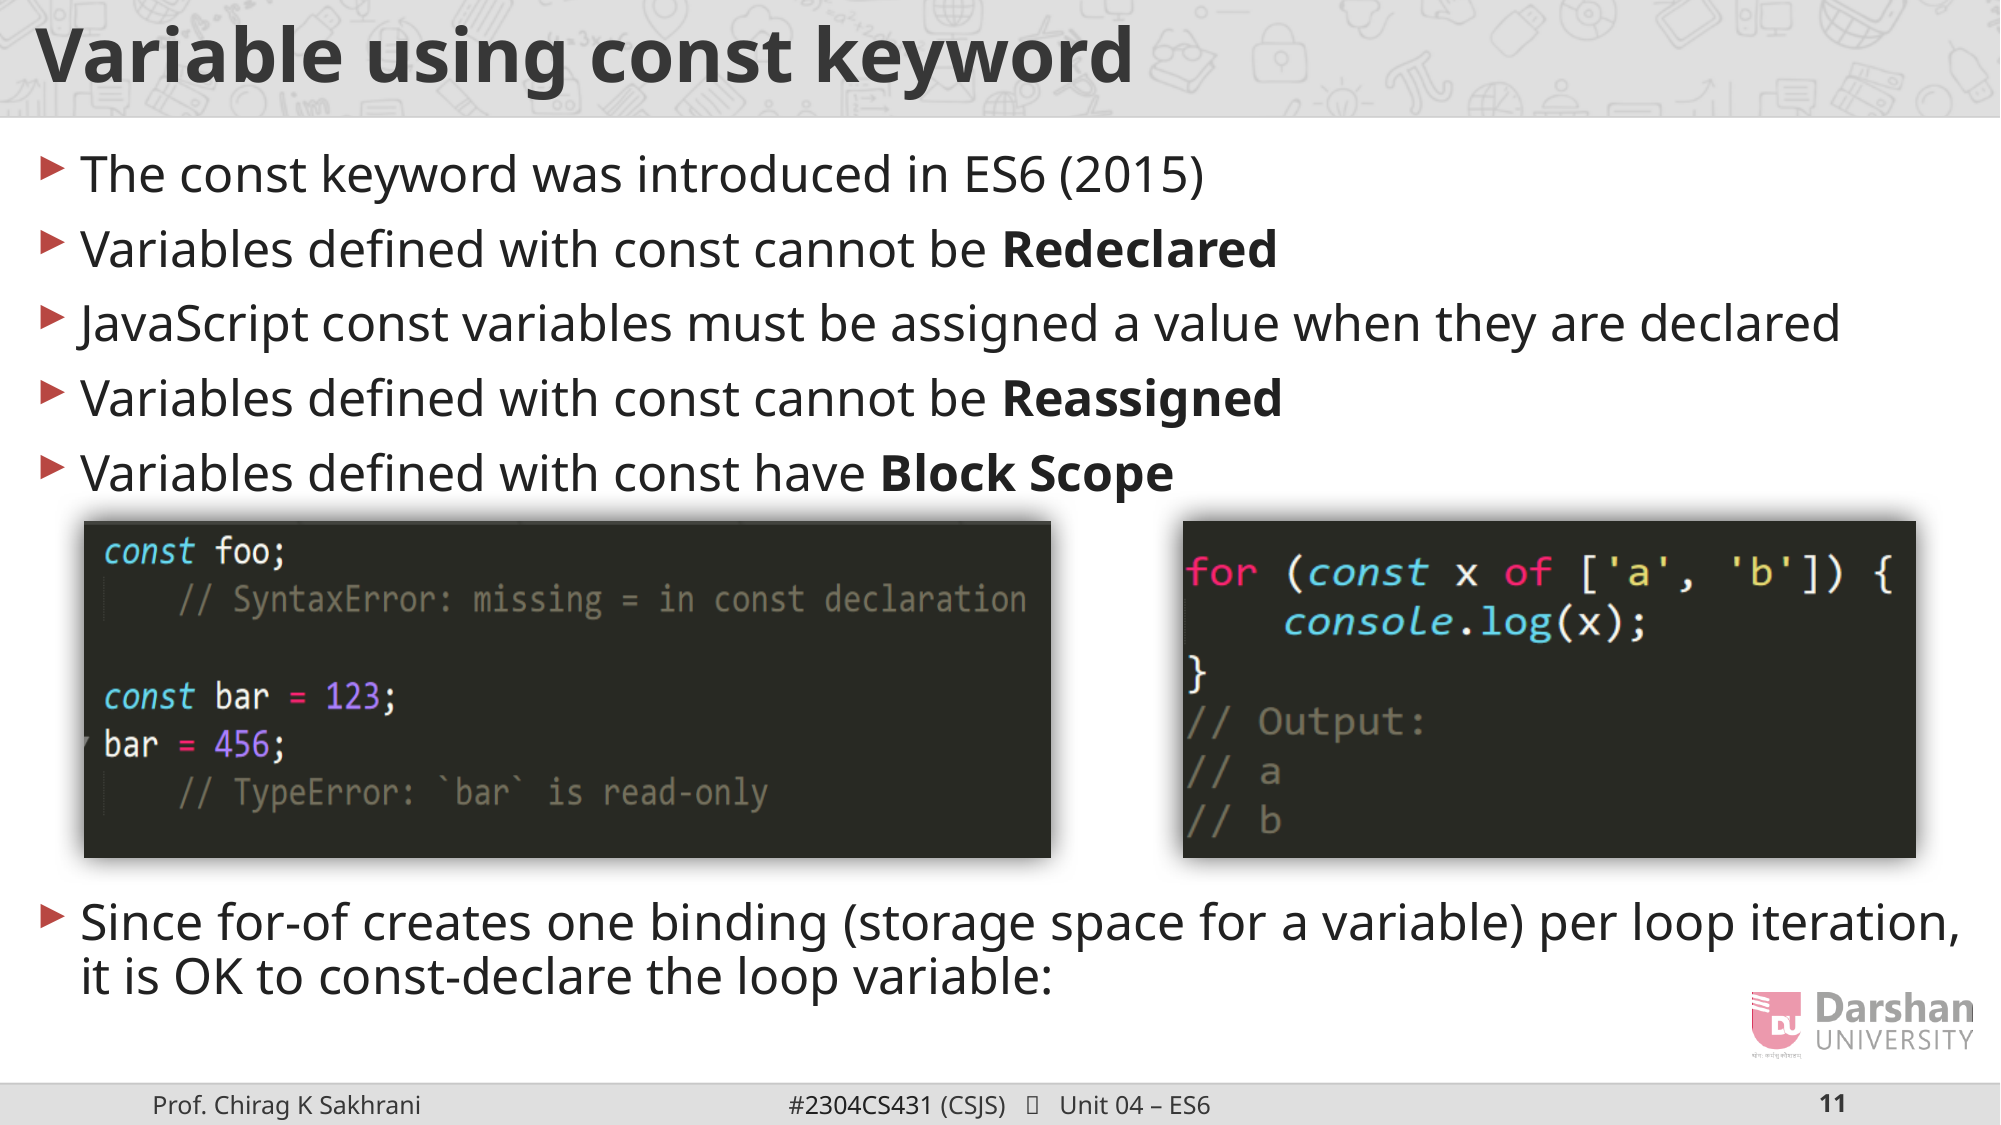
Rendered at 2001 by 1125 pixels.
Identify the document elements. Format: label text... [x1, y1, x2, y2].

picture [84, 521, 1051, 858]
picture [1183, 521, 1916, 858]
title Variable using const keyword [0, 0, 2000, 117]
list The const keyword was introduced in ES6 (2015) Variables defined with const cannot be Redeclared JavaScript const variables must be assigned a value when they are declared Variables defined with const cannot be Reassigned Variables defined with const have Block Scope Since for-of creates one binding (storage space for a variable) per loop iteration, it is OK to const-declare the loop variable: [21, 141, 1979, 1059]
